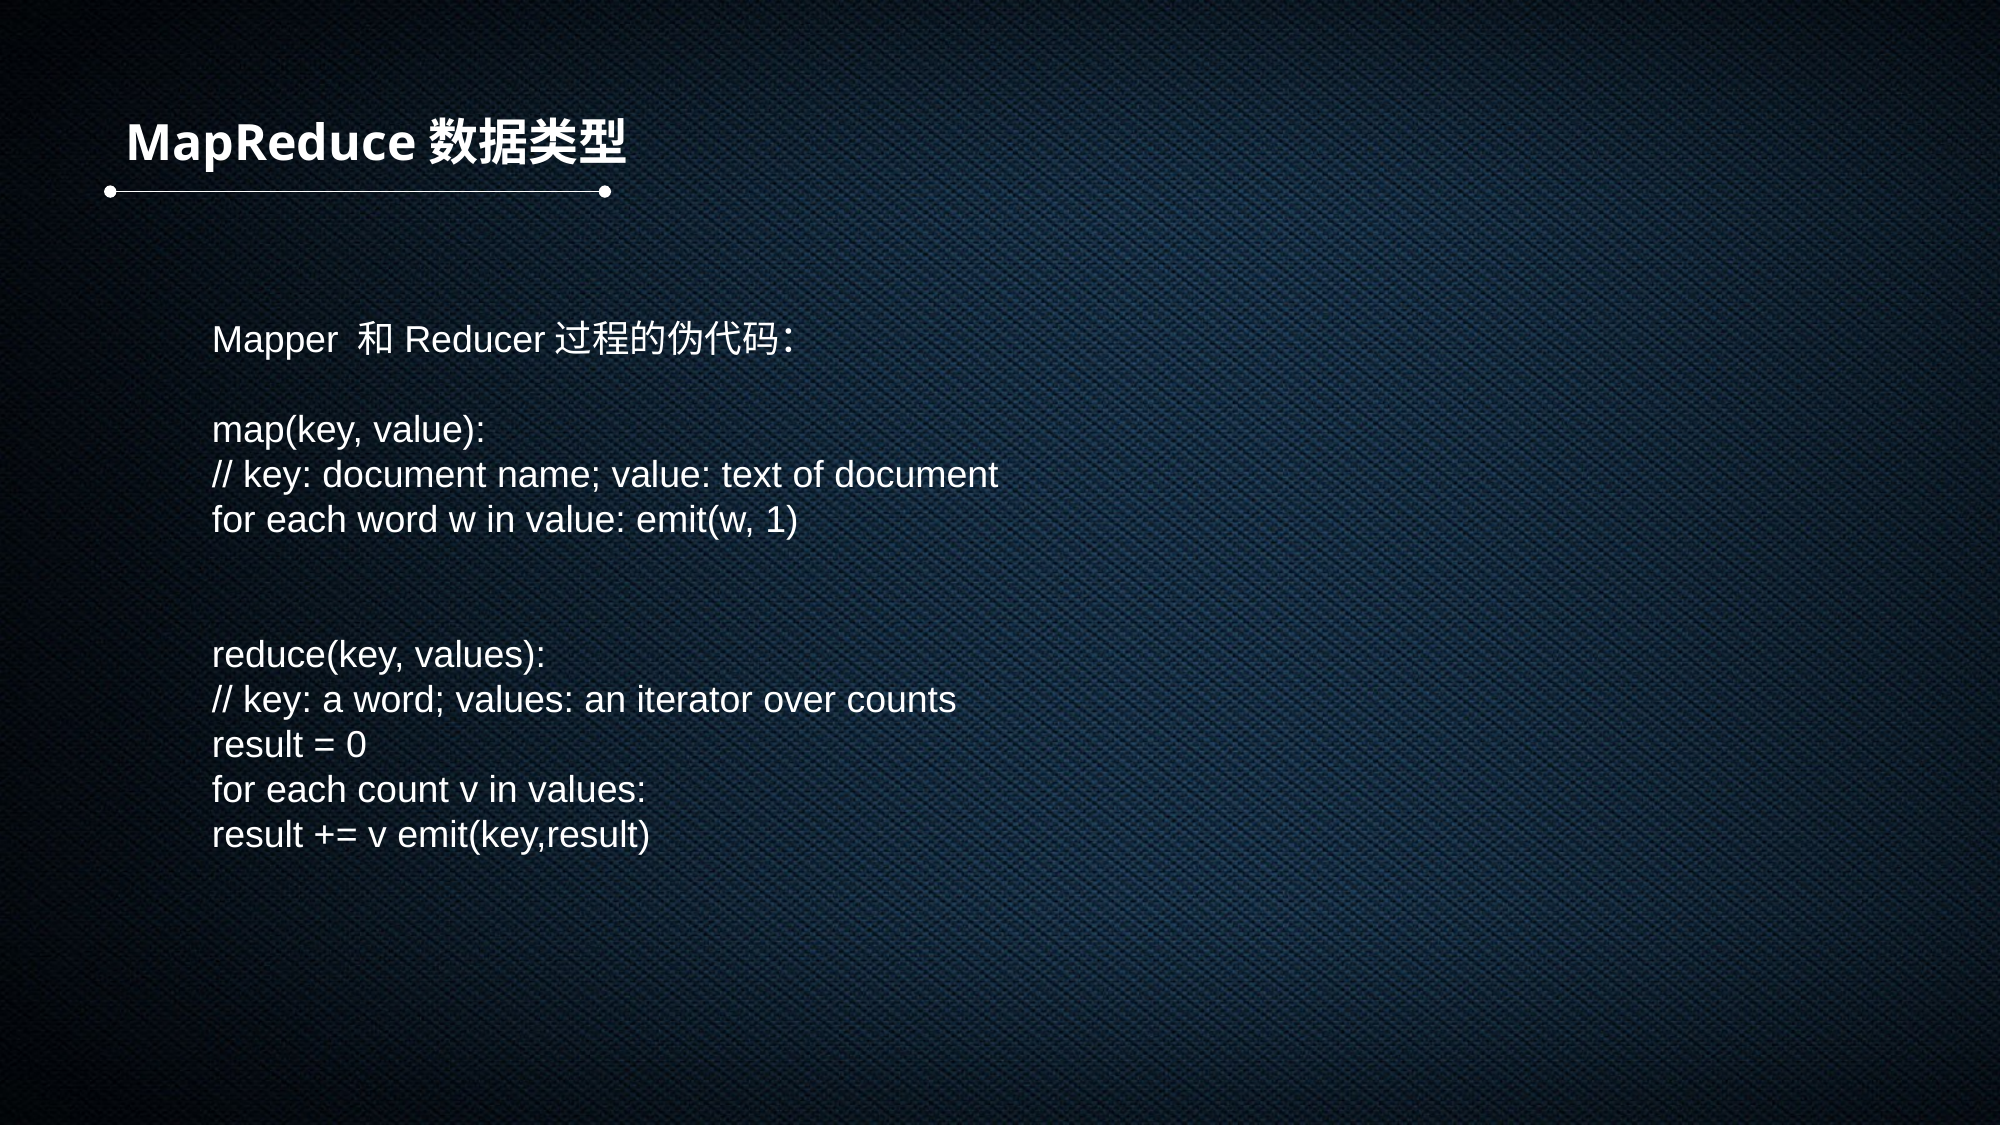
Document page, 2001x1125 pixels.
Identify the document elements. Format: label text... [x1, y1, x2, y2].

text_box Mapper 和Reducer过程的伪代码： map(key, value): // key: document name; value: text of document for each word w in value: emit(w, 1) reduce(key, values): // key: a word; values: an iterator over counts result = 0 for each count v in values: result += v emit(key,result) [197, 307, 1752, 863]
picture [0, 0, 2000, 1125]
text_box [110, 103, 975, 192]
